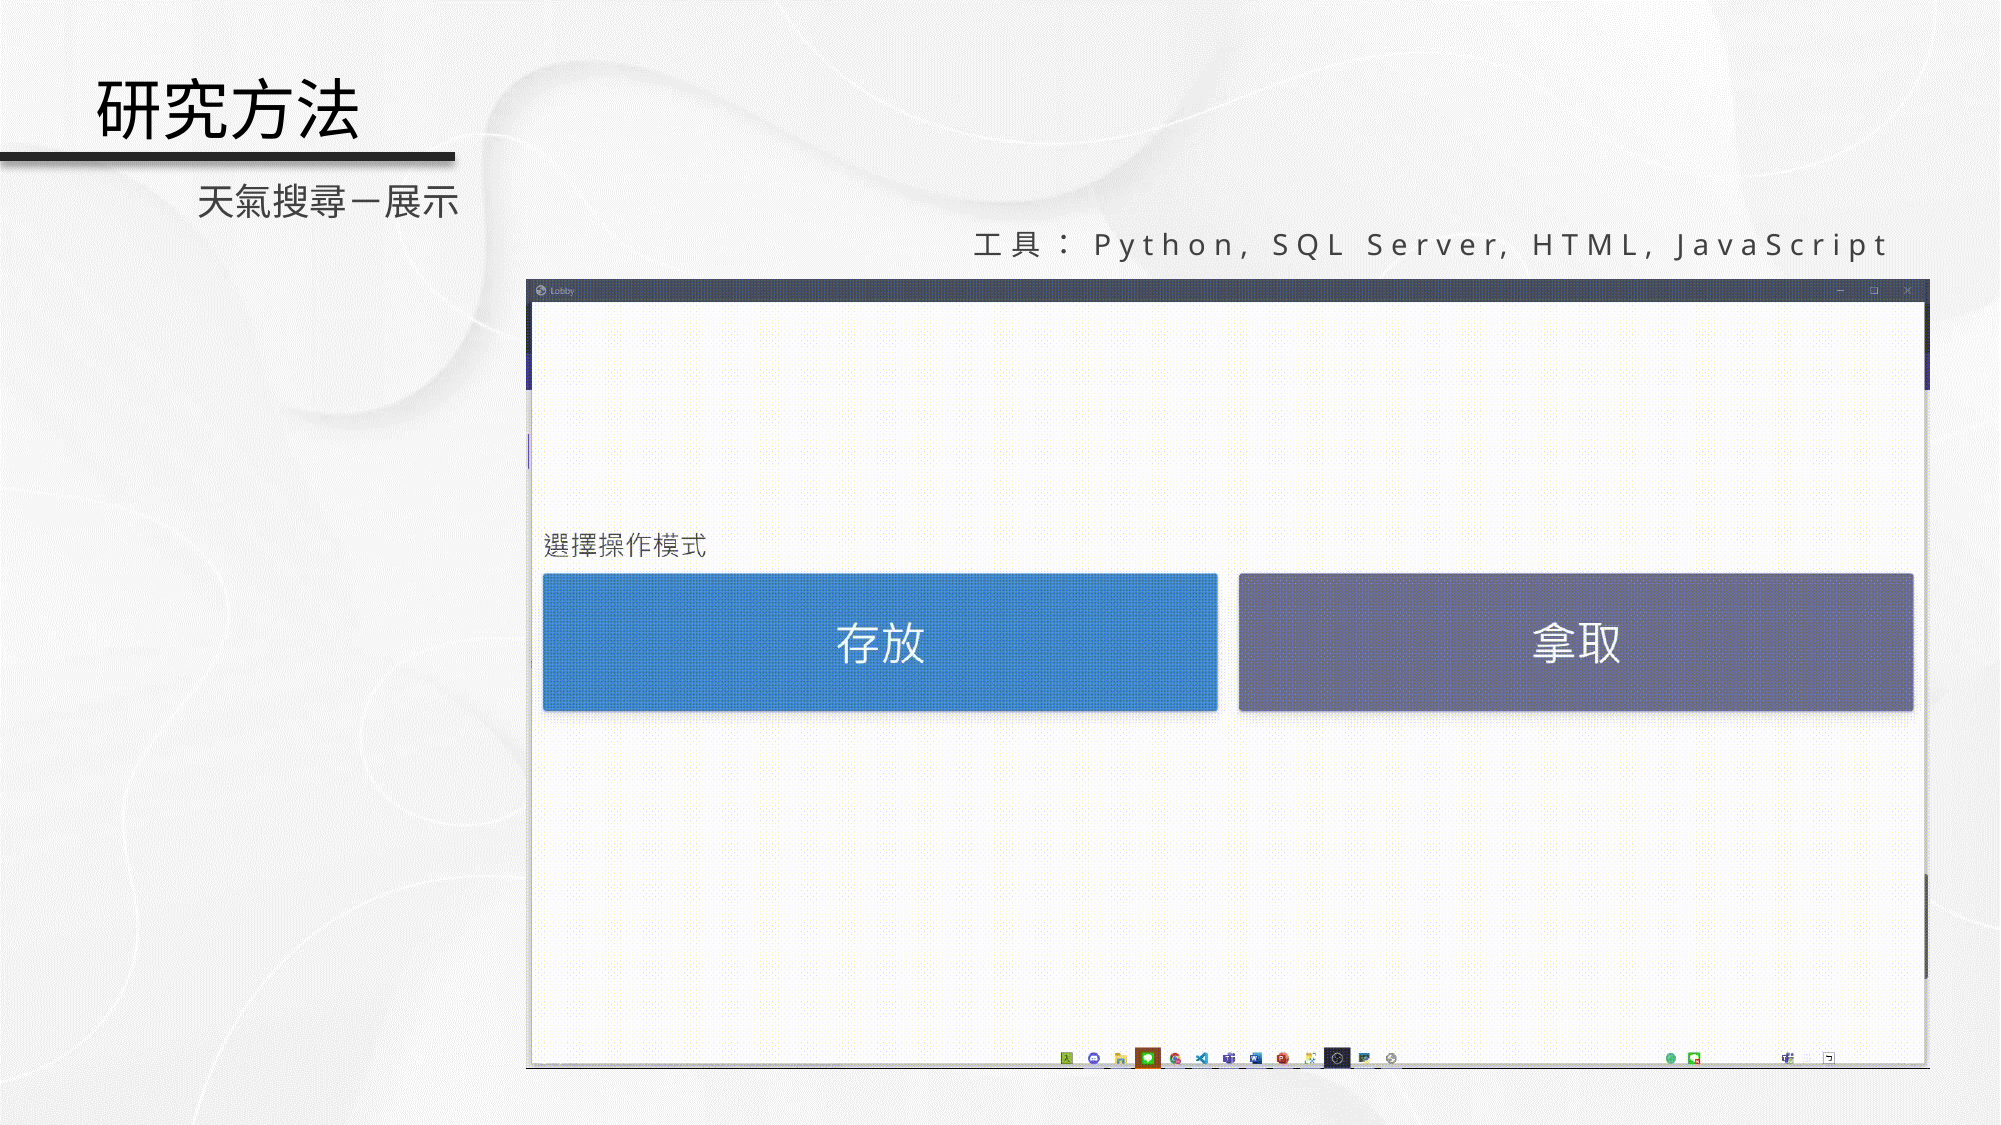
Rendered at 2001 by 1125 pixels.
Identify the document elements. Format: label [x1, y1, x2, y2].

text_box [0, 60, 636, 157]
picture [0, 0, 2000, 1125]
